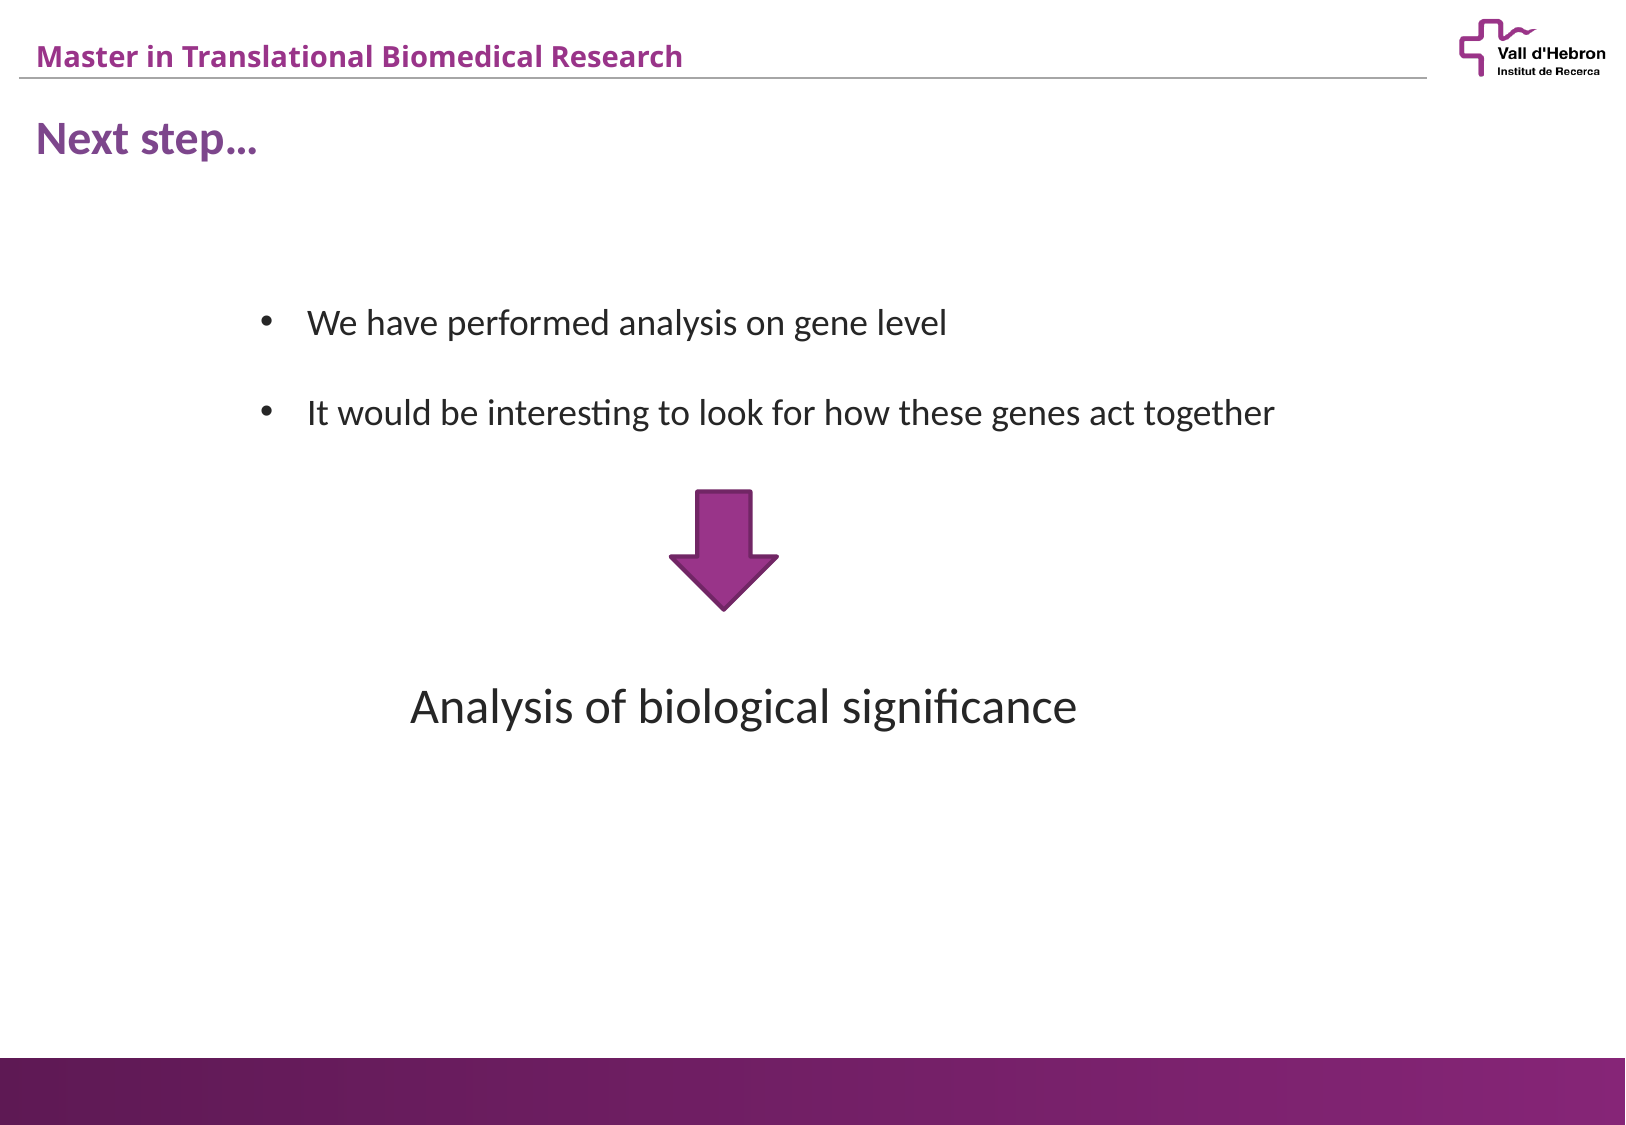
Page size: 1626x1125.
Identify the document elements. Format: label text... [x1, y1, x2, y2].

text_box [81, 45, 1544, 233]
text_box [668, 489, 779, 612]
text_box We have performed analysis on gene level It would be interesting to look for how these genes act together Analysis of biological significance [245, 290, 1403, 741]
picture [1458, 18, 1606, 77]
text_box Next step… [21, 99, 1439, 172]
